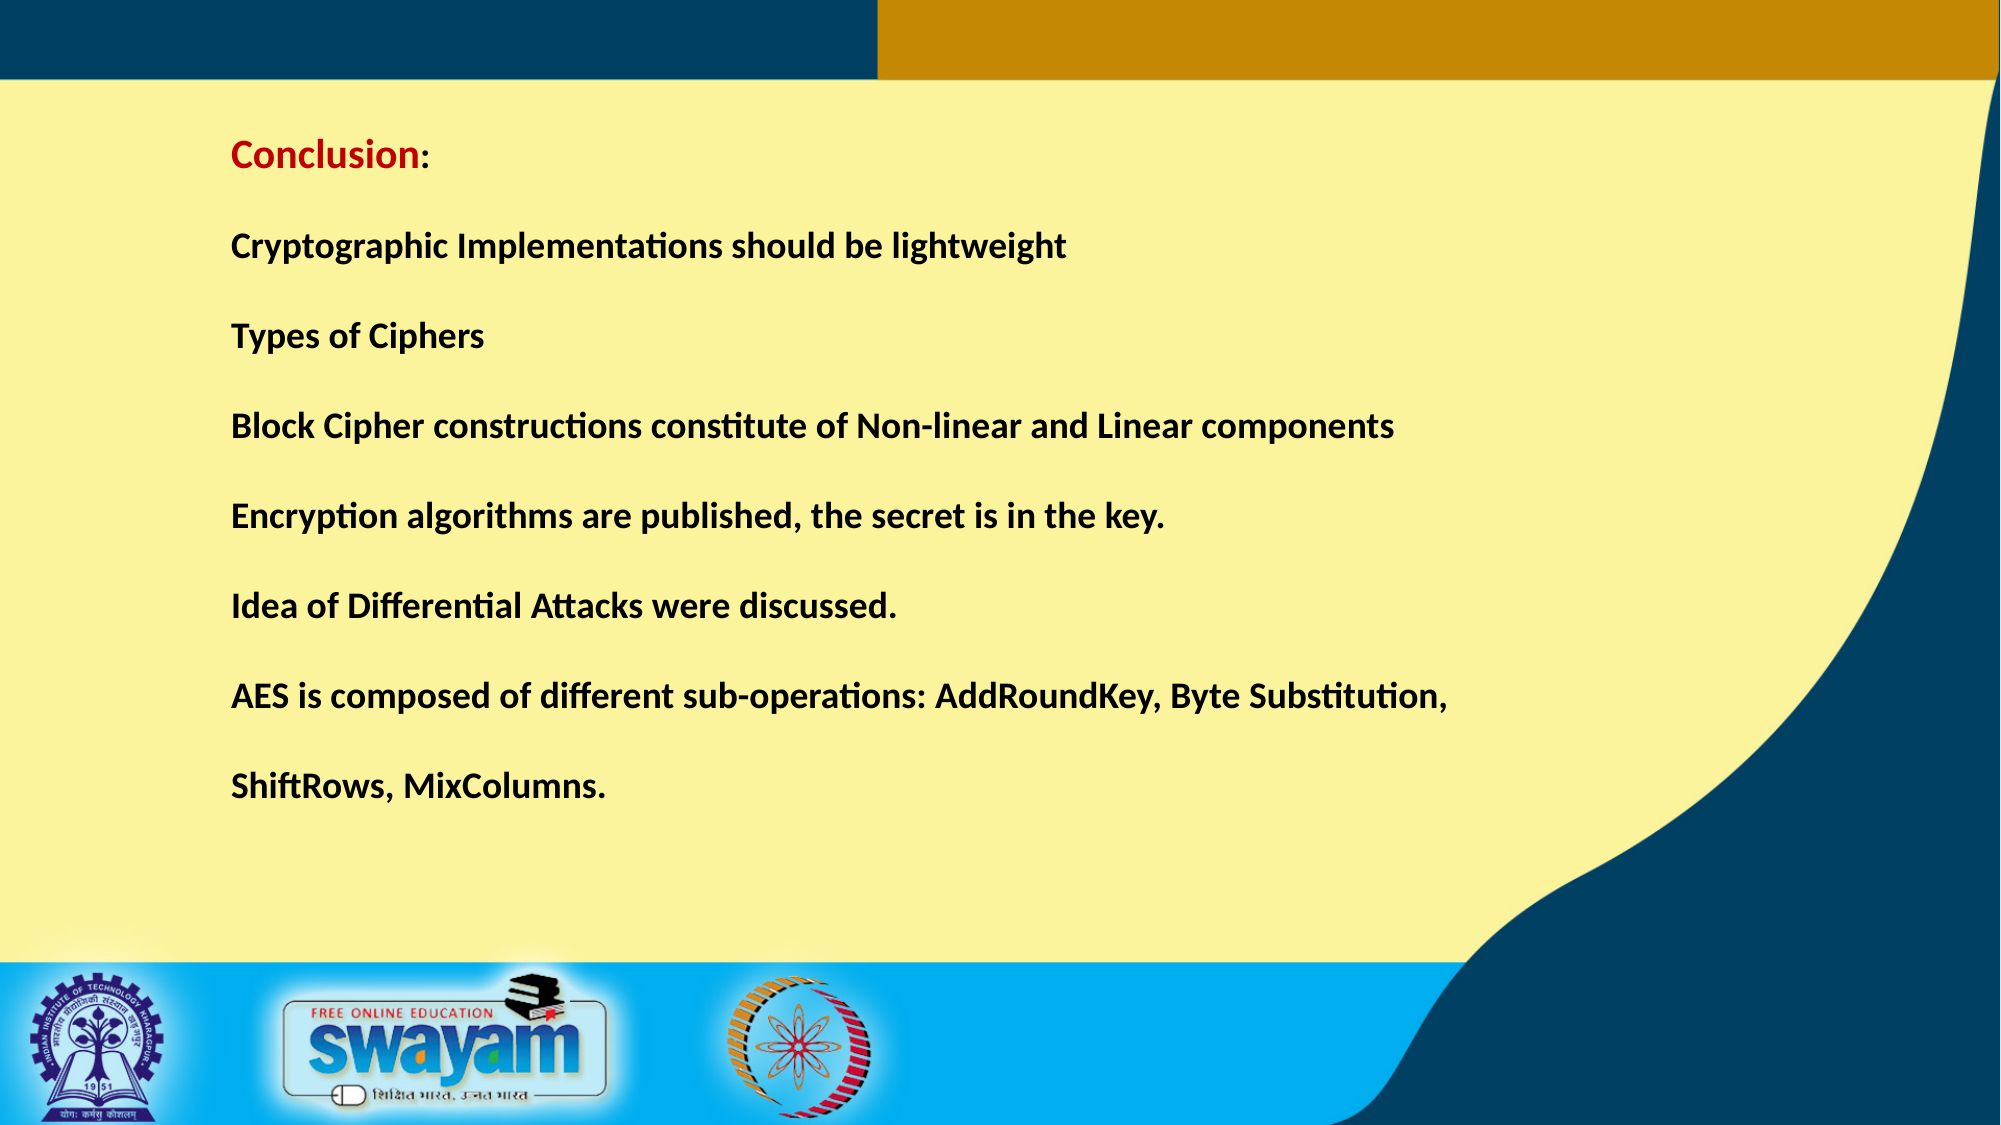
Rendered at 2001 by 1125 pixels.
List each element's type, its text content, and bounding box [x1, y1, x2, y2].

text_box Conclusion: Cryptographic Implementations should be lightweight Types of Ciphers Block Cipher constructions constitute of Non-linear and Linear components Encryption algorithms are published, the secret is in the key. Idea of Differential Attacks were discussed. AES is composed of different sub-operations: AddRoundKey, Byte Substitution, ShiftRows, MixColumns. [216, 69, 1628, 1125]
picture [0, 0, 2001, 1125]
